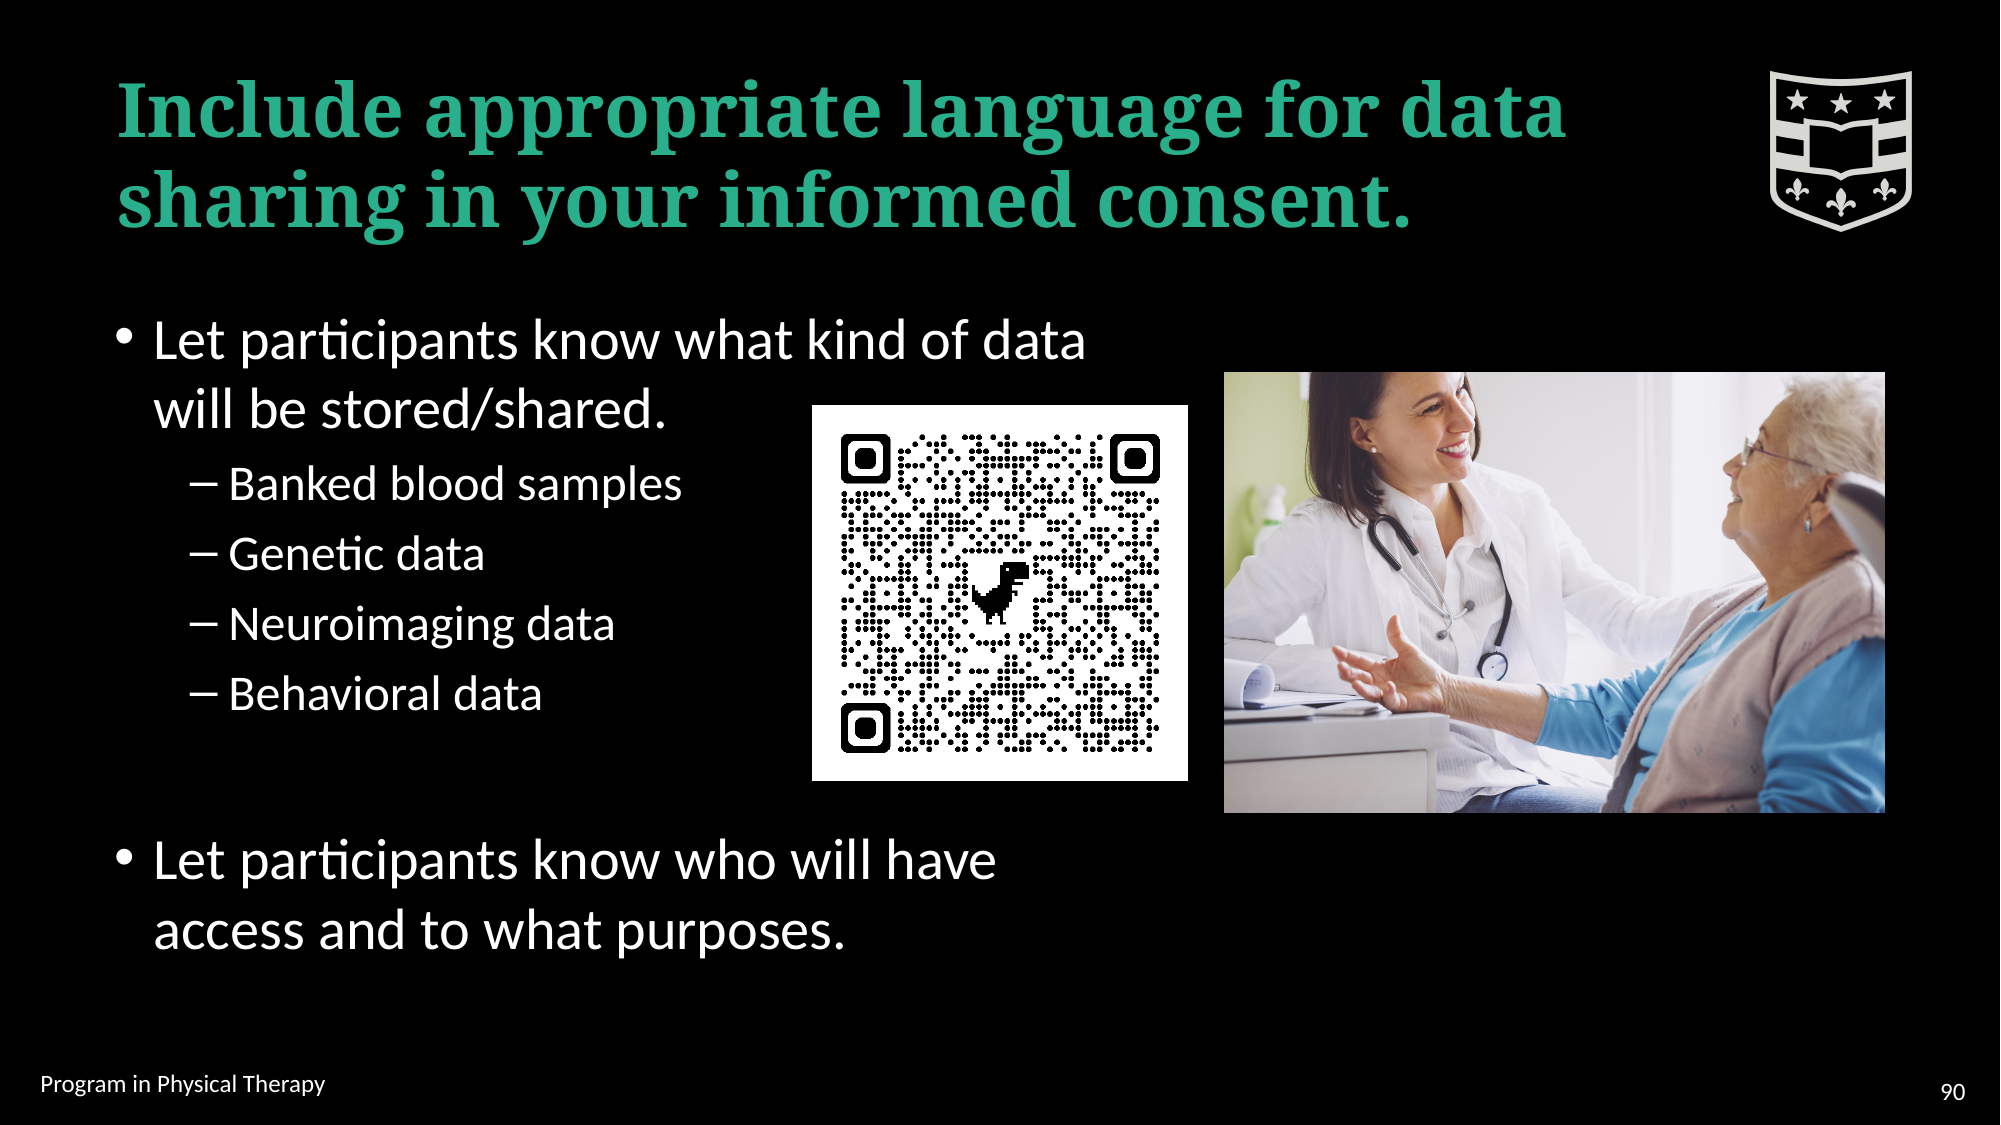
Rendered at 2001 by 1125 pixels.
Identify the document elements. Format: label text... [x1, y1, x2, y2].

list Let participants know what kind of data will be stored/shared. Banked blood samples Genetic data Neuroimaging data Behavioral data Let participants know who will have access and to what purposes. [99, 293, 1125, 1005]
picture [1770, 71, 1912, 232]
title Include appropriate language for data sharing in your informed consent. [102, 71, 1686, 233]
picture [812, 405, 1188, 781]
picture [1224, 372, 1886, 814]
